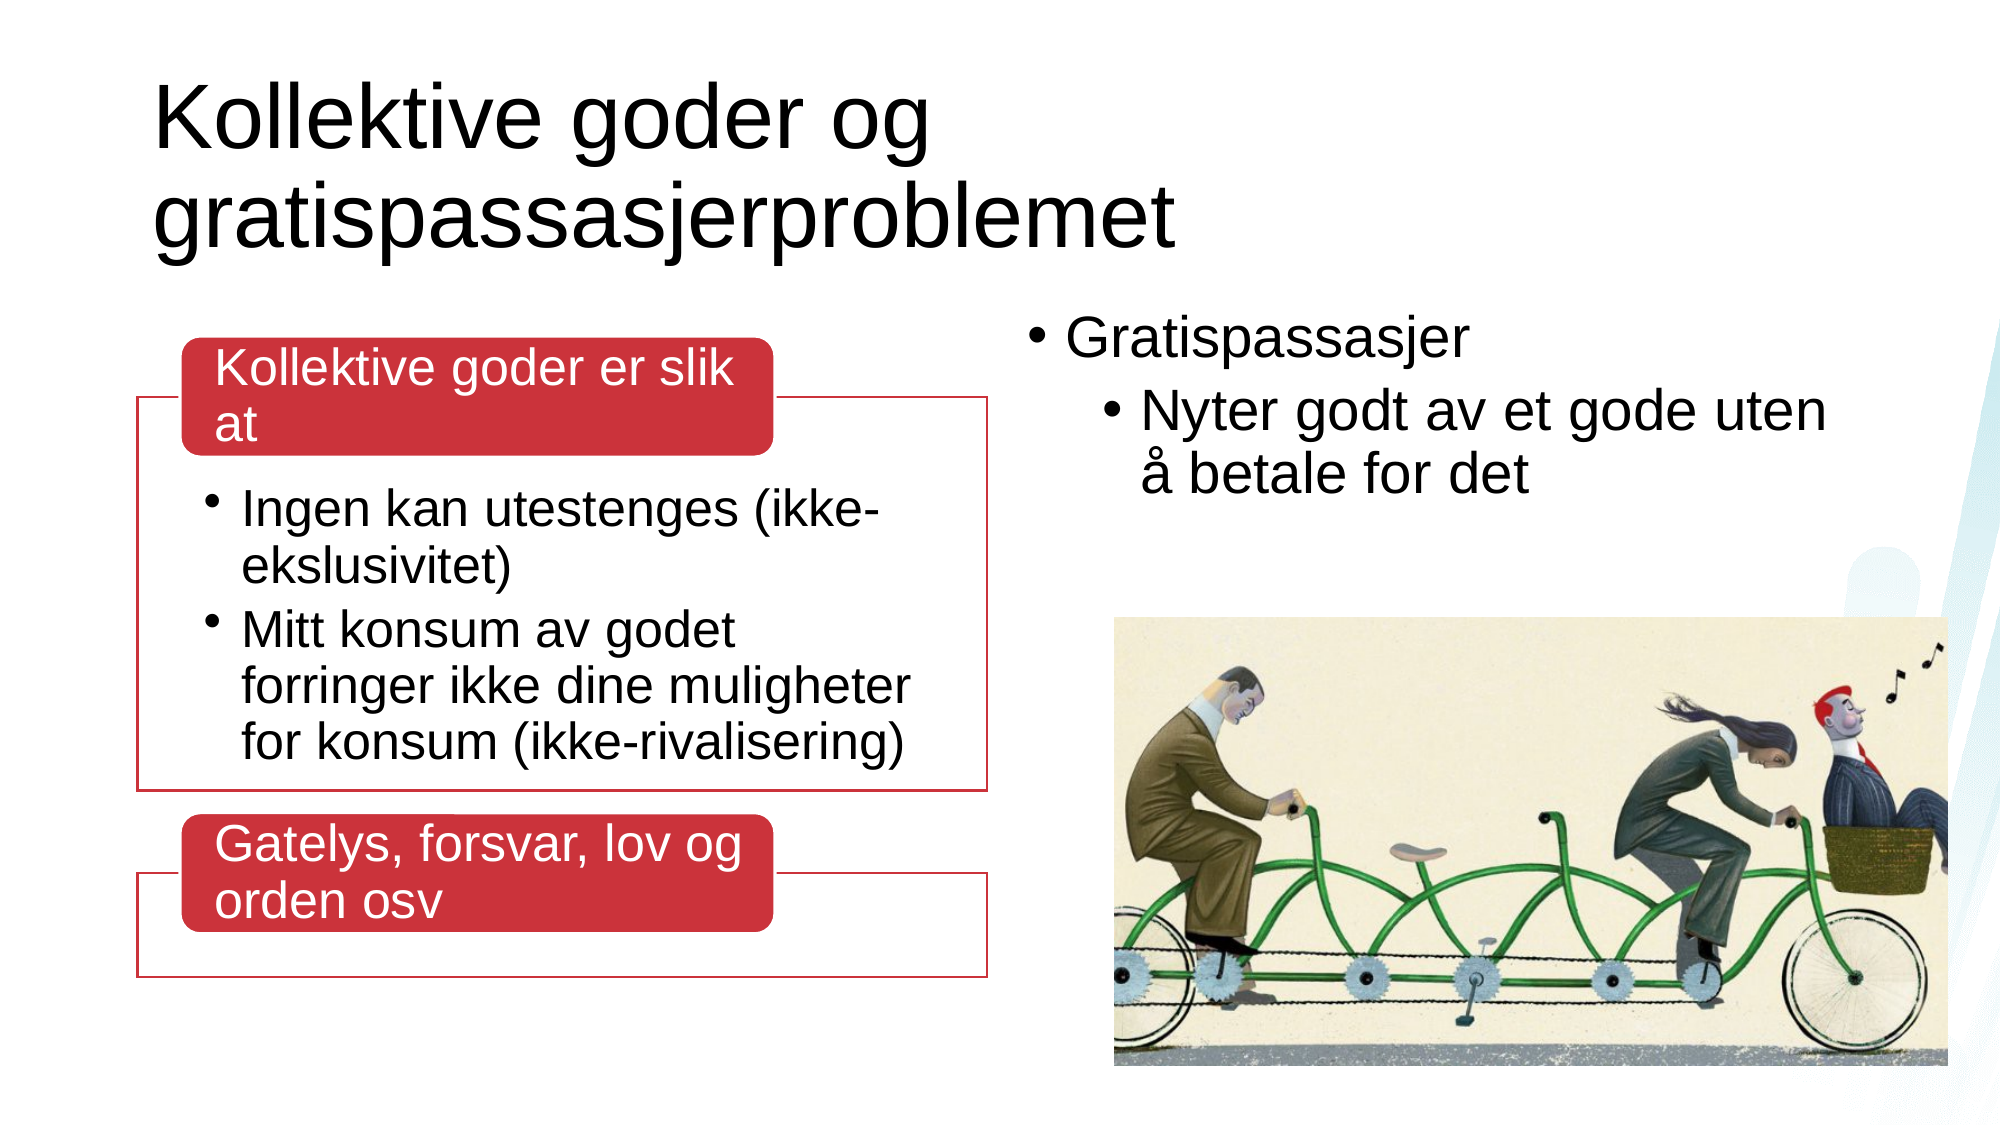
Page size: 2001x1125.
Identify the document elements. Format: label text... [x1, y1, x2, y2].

picture [0, 0, 2000, 1125]
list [137, 299, 988, 1014]
title Kollektive goder og gratispassasjerproblemet [137, 59, 1863, 278]
list Gratispassasjer Nyter godt av et gode uten å betale for det [1012, 299, 1863, 1014]
